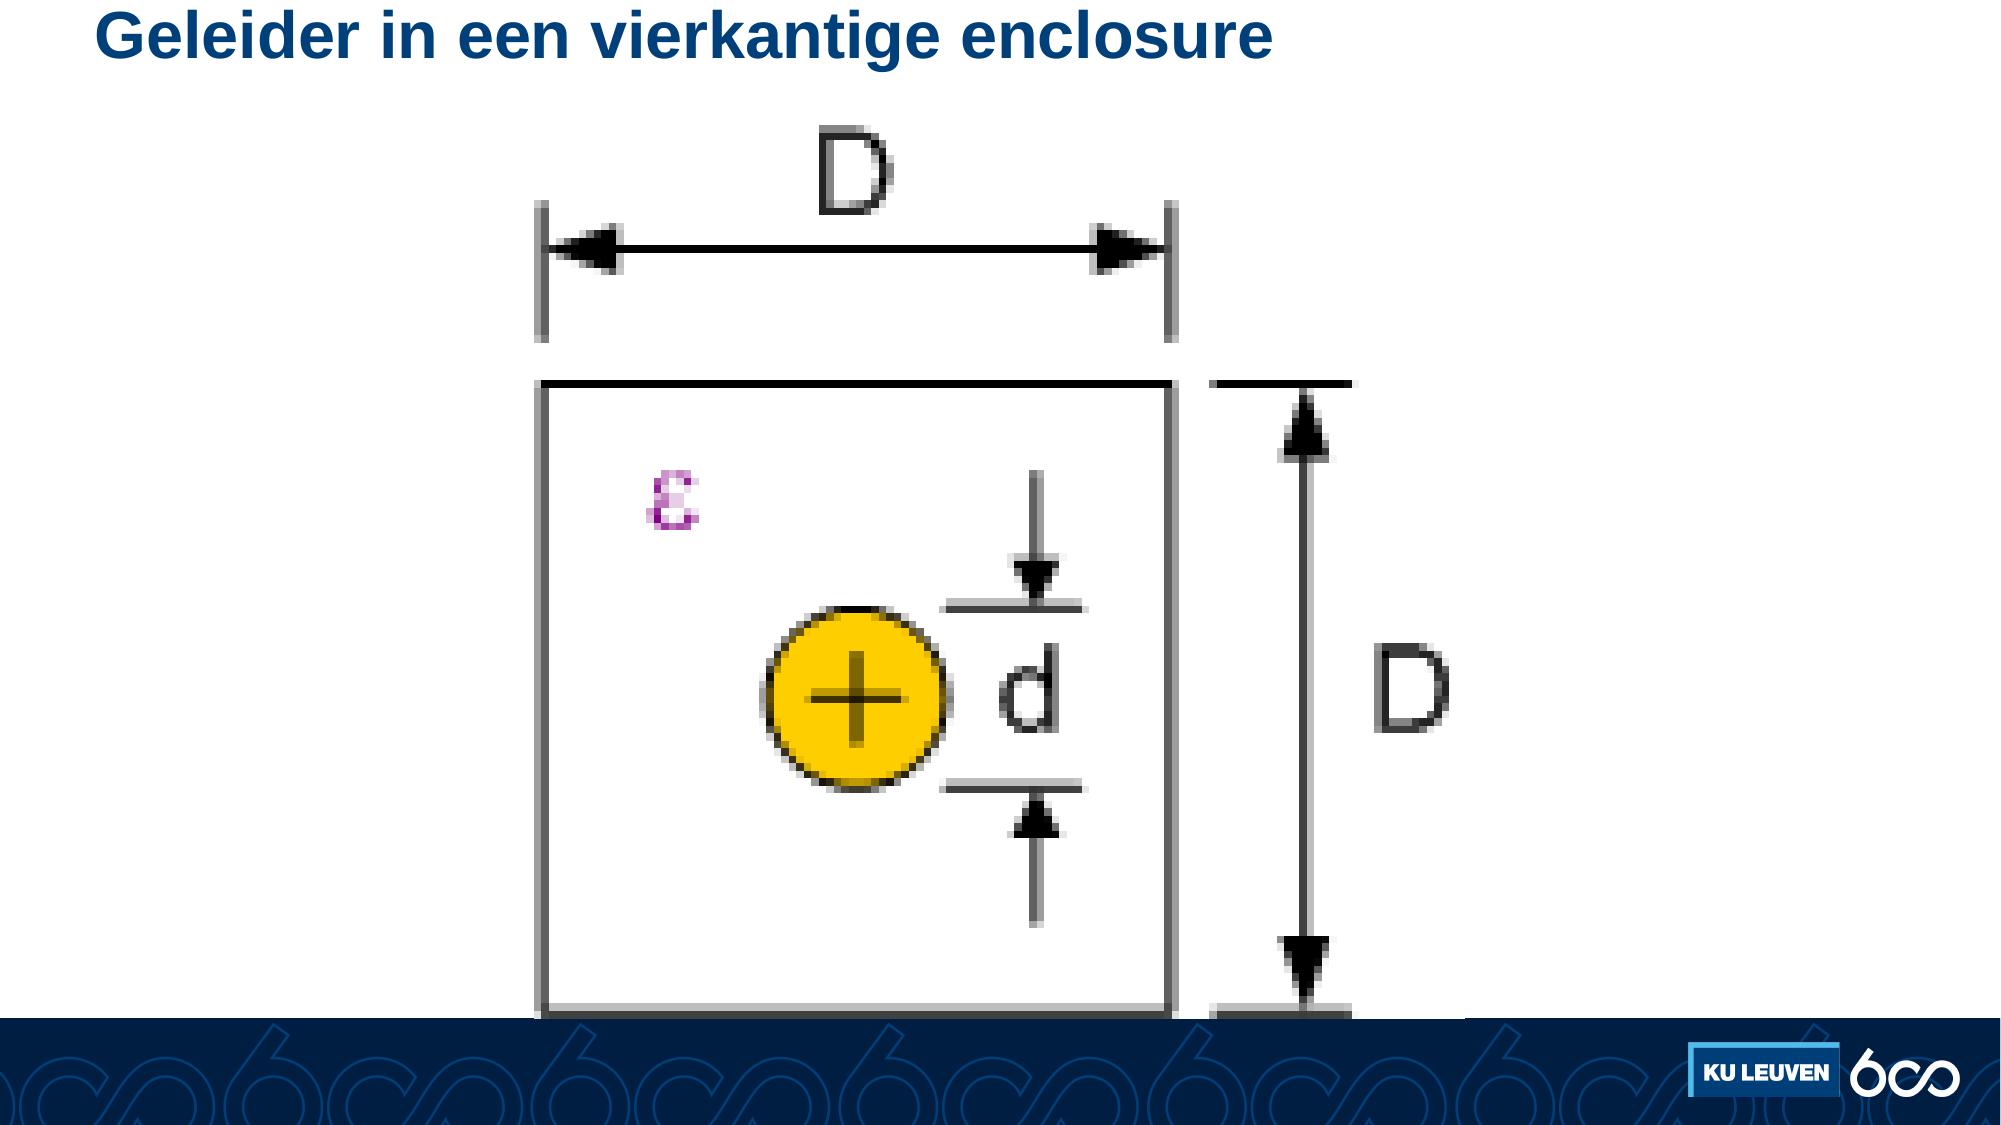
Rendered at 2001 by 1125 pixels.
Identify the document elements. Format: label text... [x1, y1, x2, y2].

title Geleider in een vierkantige enclosure [94, 0, 1906, 108]
picture [0, 88, 2001, 1125]
